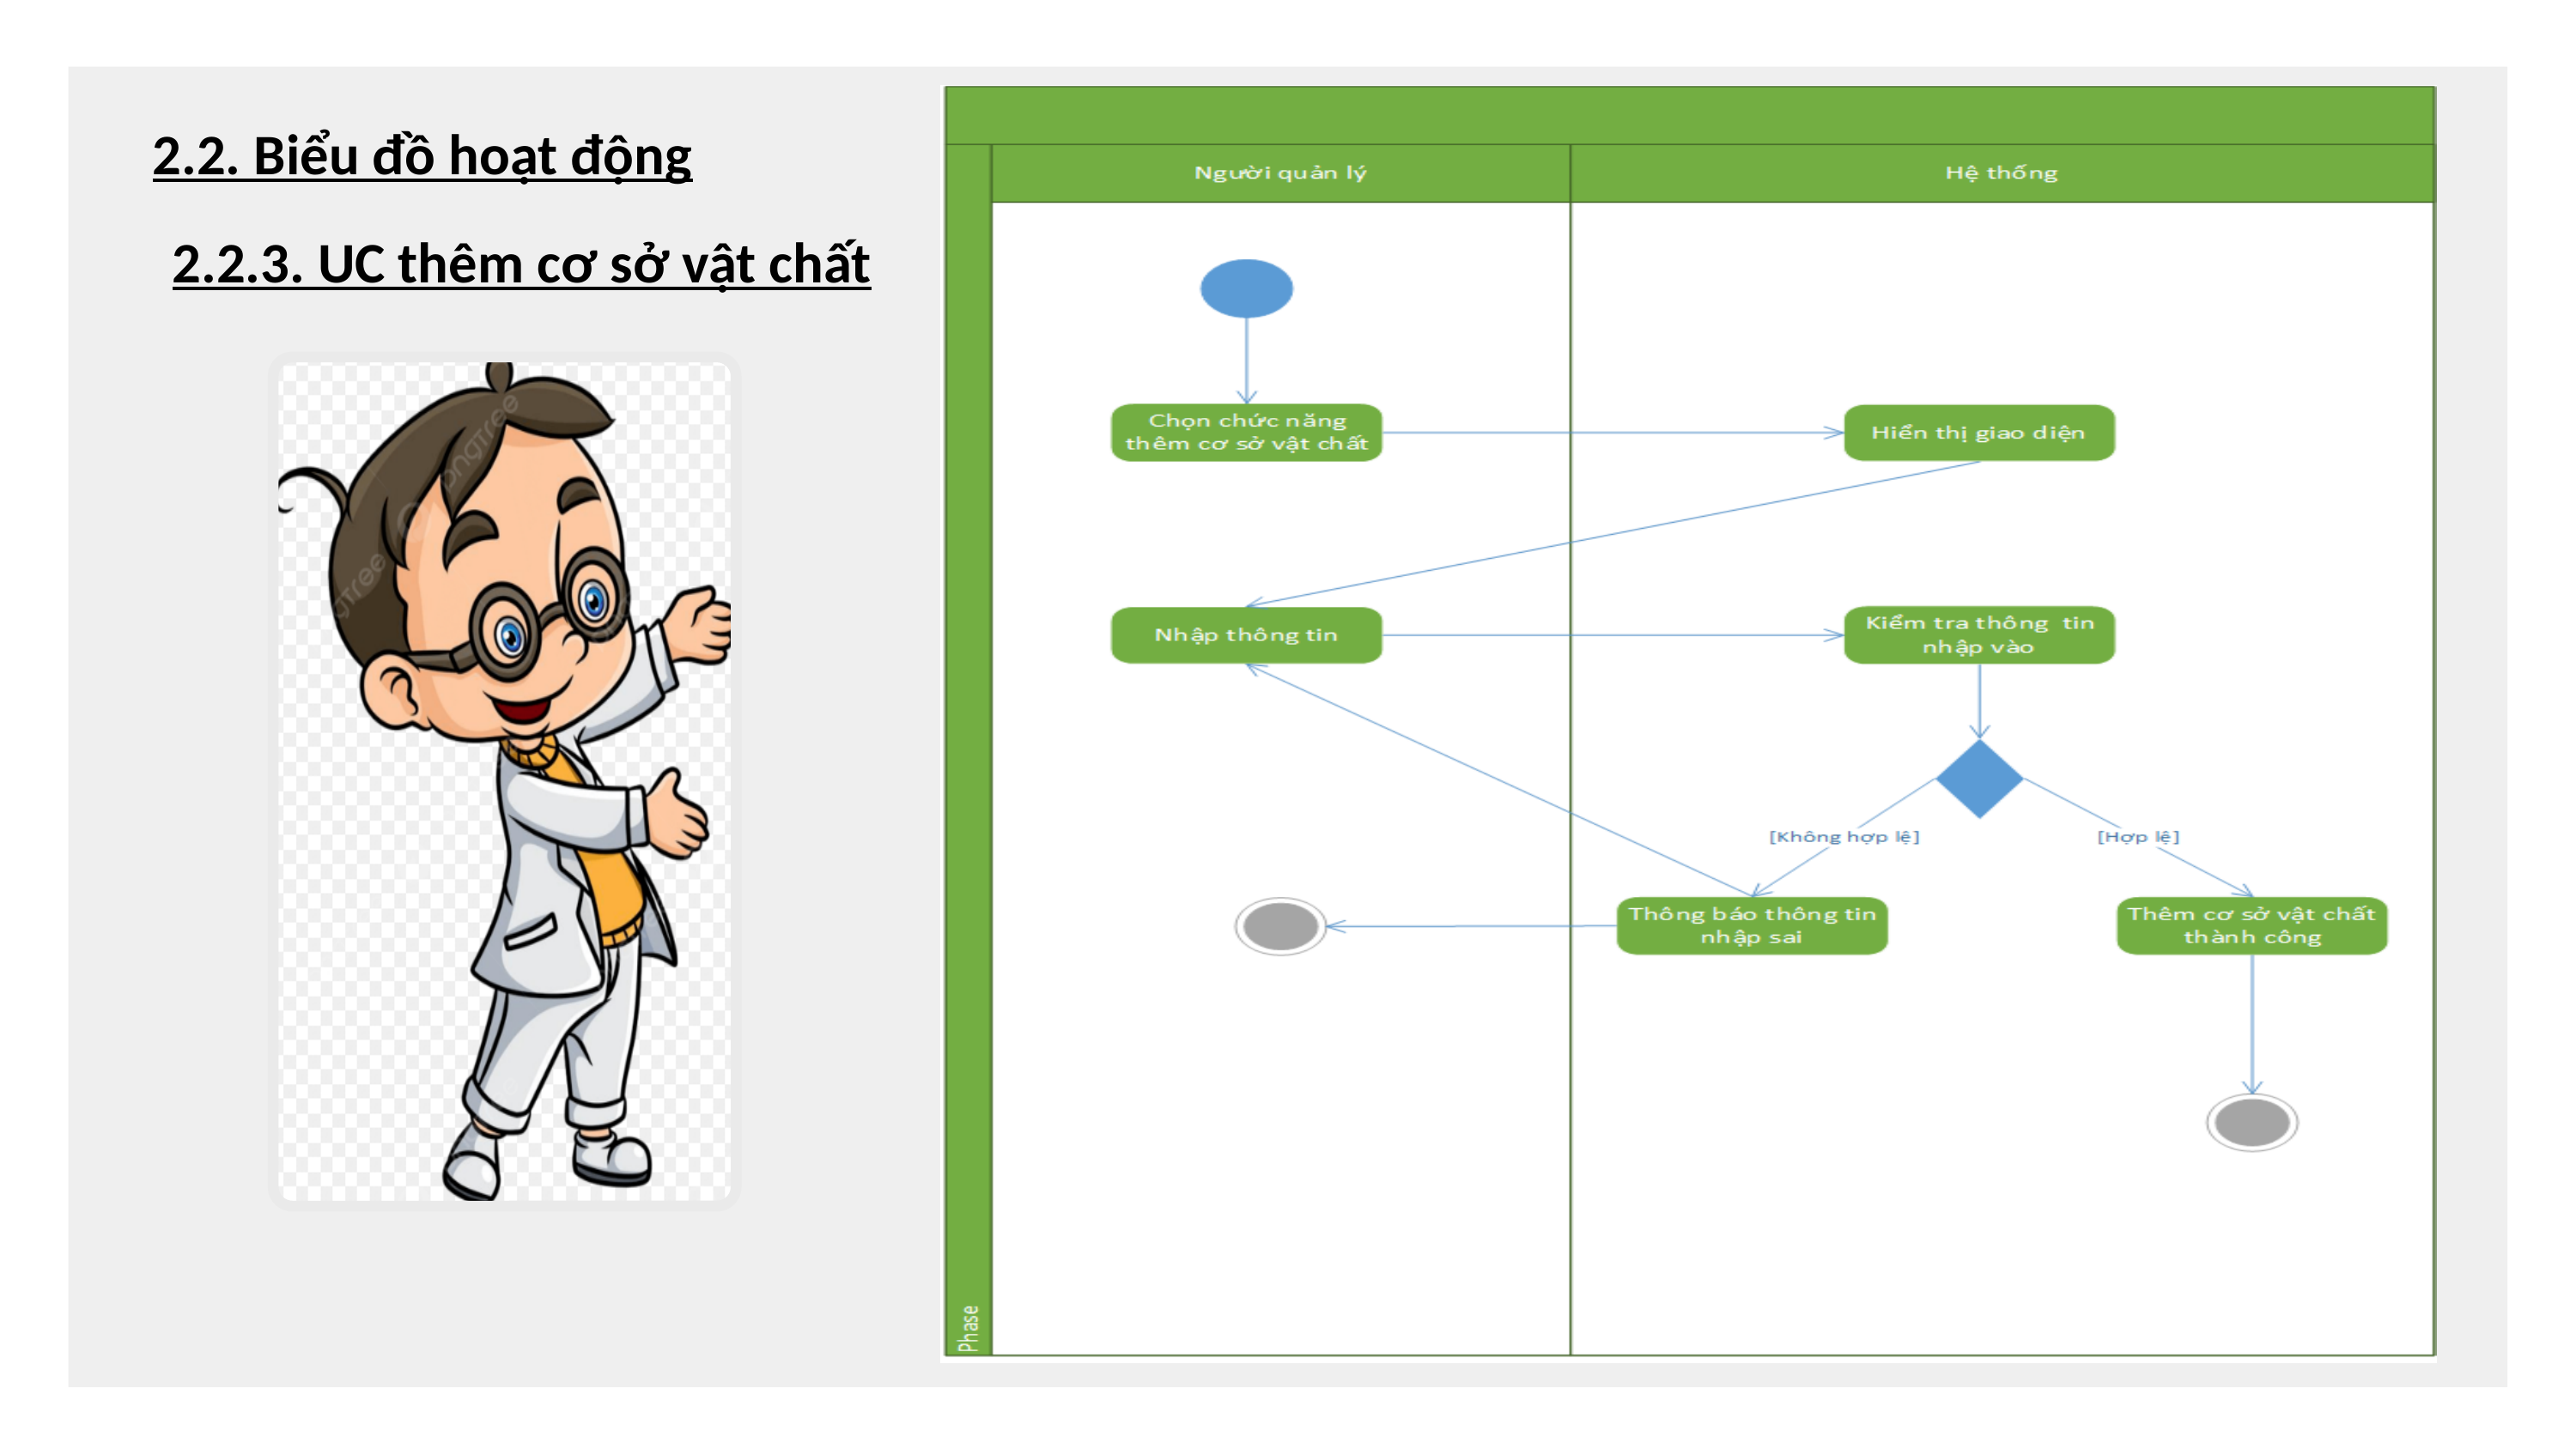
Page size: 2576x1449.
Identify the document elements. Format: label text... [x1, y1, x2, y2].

text_box 2.2.3. UC thêm cơ sở vật chất [0, 193, 936, 294]
picture [272, 356, 737, 1207]
picture [940, 85, 2437, 1363]
text_box [68, 66, 2508, 1387]
text_box 2.2. Biểu đồ hoạt động [0, 85, 939, 186]
